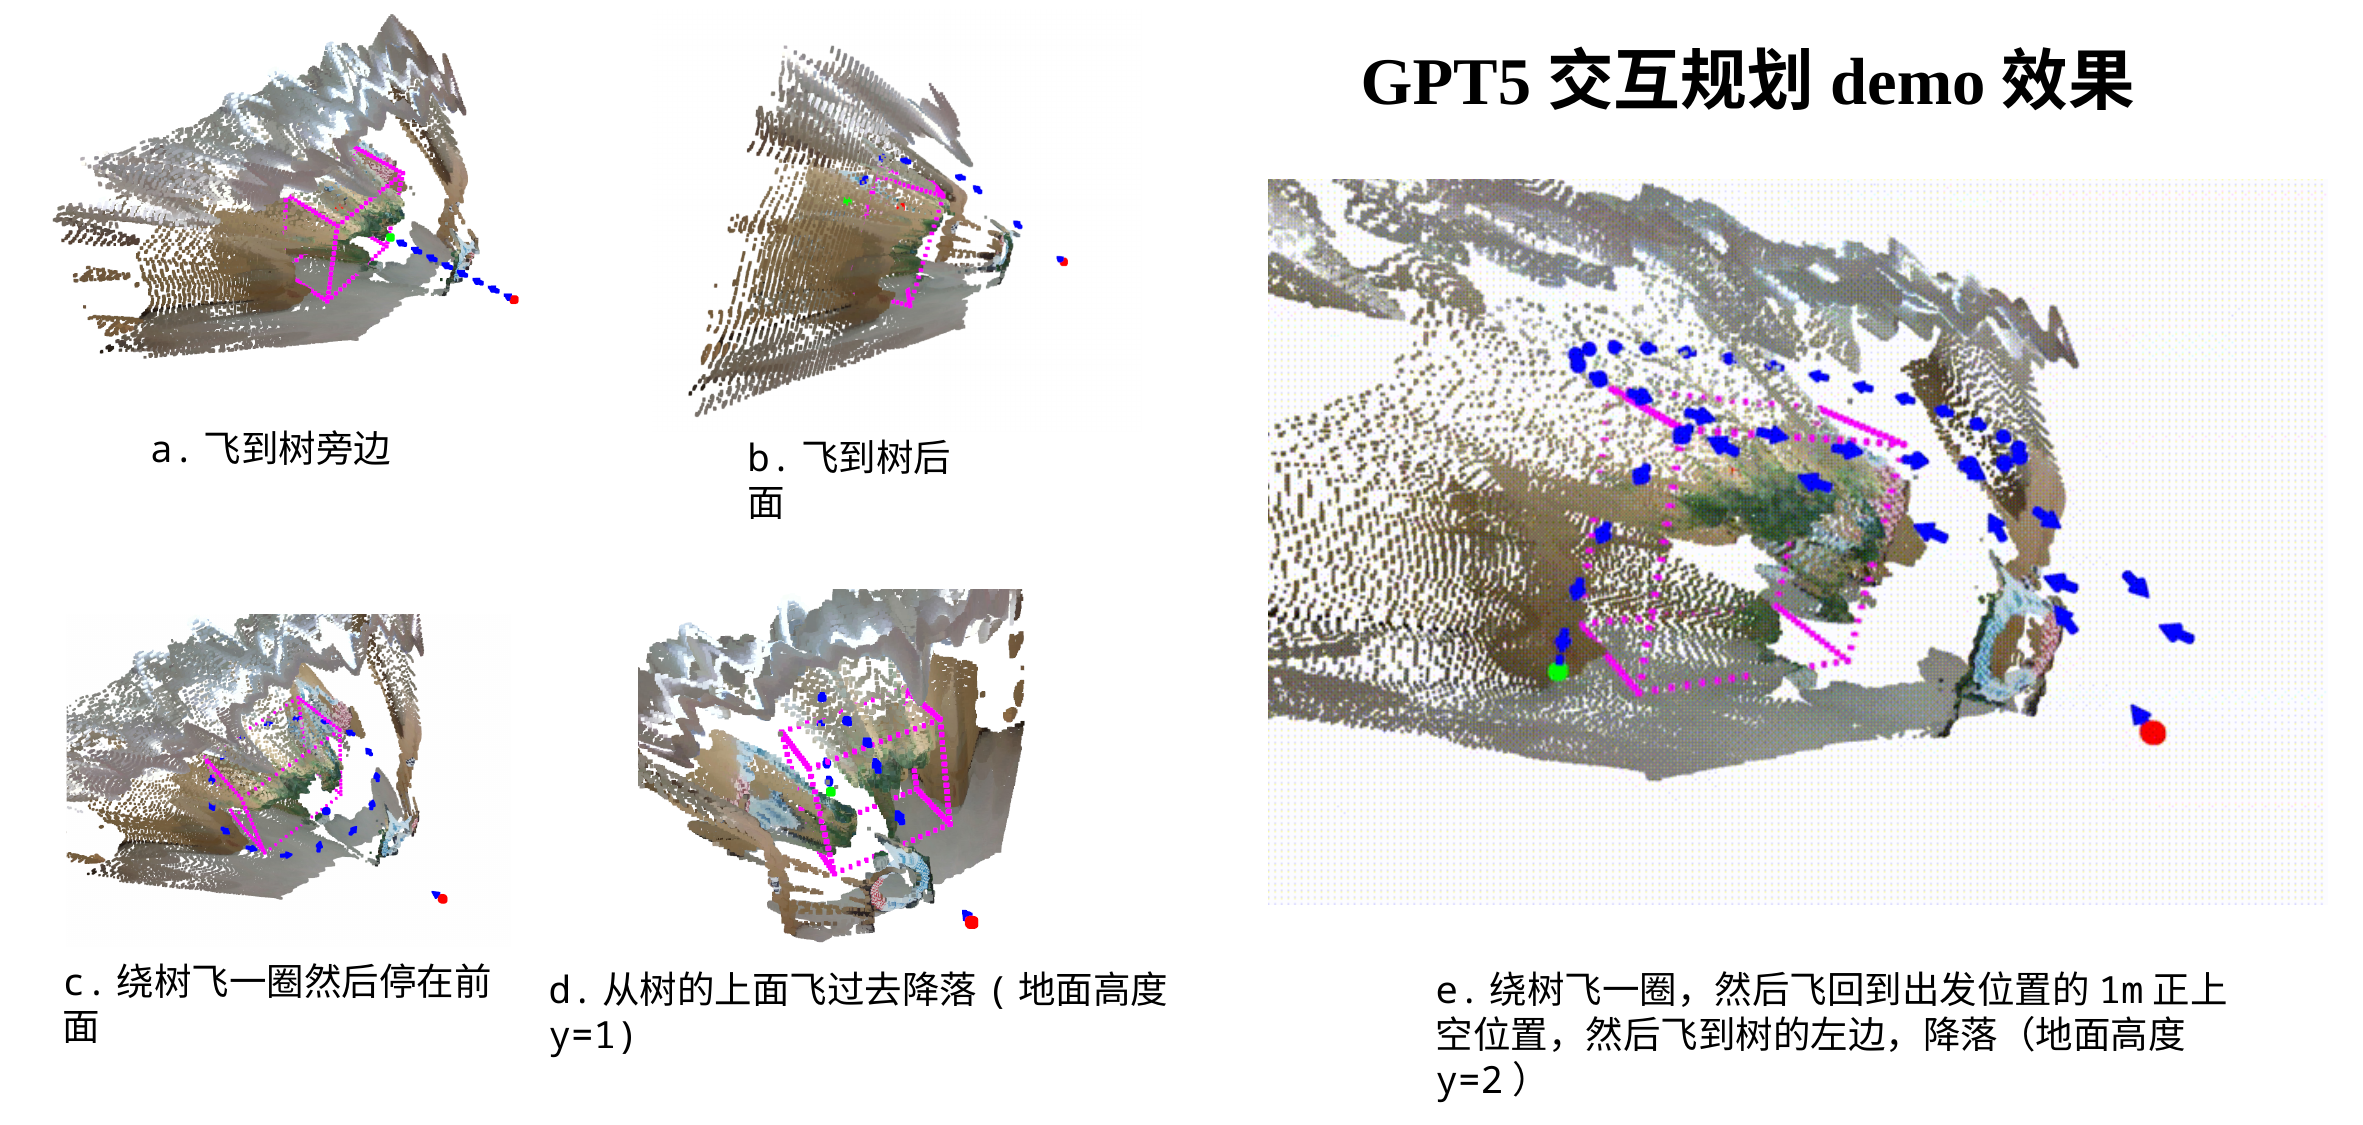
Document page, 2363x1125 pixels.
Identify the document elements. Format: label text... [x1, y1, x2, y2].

picture [651, 8, 1142, 432]
picture [65, 613, 511, 947]
picture [1268, 178, 2329, 906]
picture [30, 8, 627, 418]
text_box d.从树的上面飞过去降落(地面高度y=1) [533, 958, 1213, 1063]
text_box e.绕树飞一圈，然后飞回到出发位置的1m正上空位置，然后飞到树的左边，降落（地面高度y=2） [1420, 958, 2258, 1108]
text_box b.飞到树后面 [732, 432, 1000, 532]
text_box c.绕树飞一圈然后停在前面 [48, 950, 534, 1056]
text_box GPT5交互规划demo效果 [1345, 30, 2151, 125]
picture [638, 588, 1094, 959]
text_box a.飞到树旁边 [135, 418, 416, 477]
